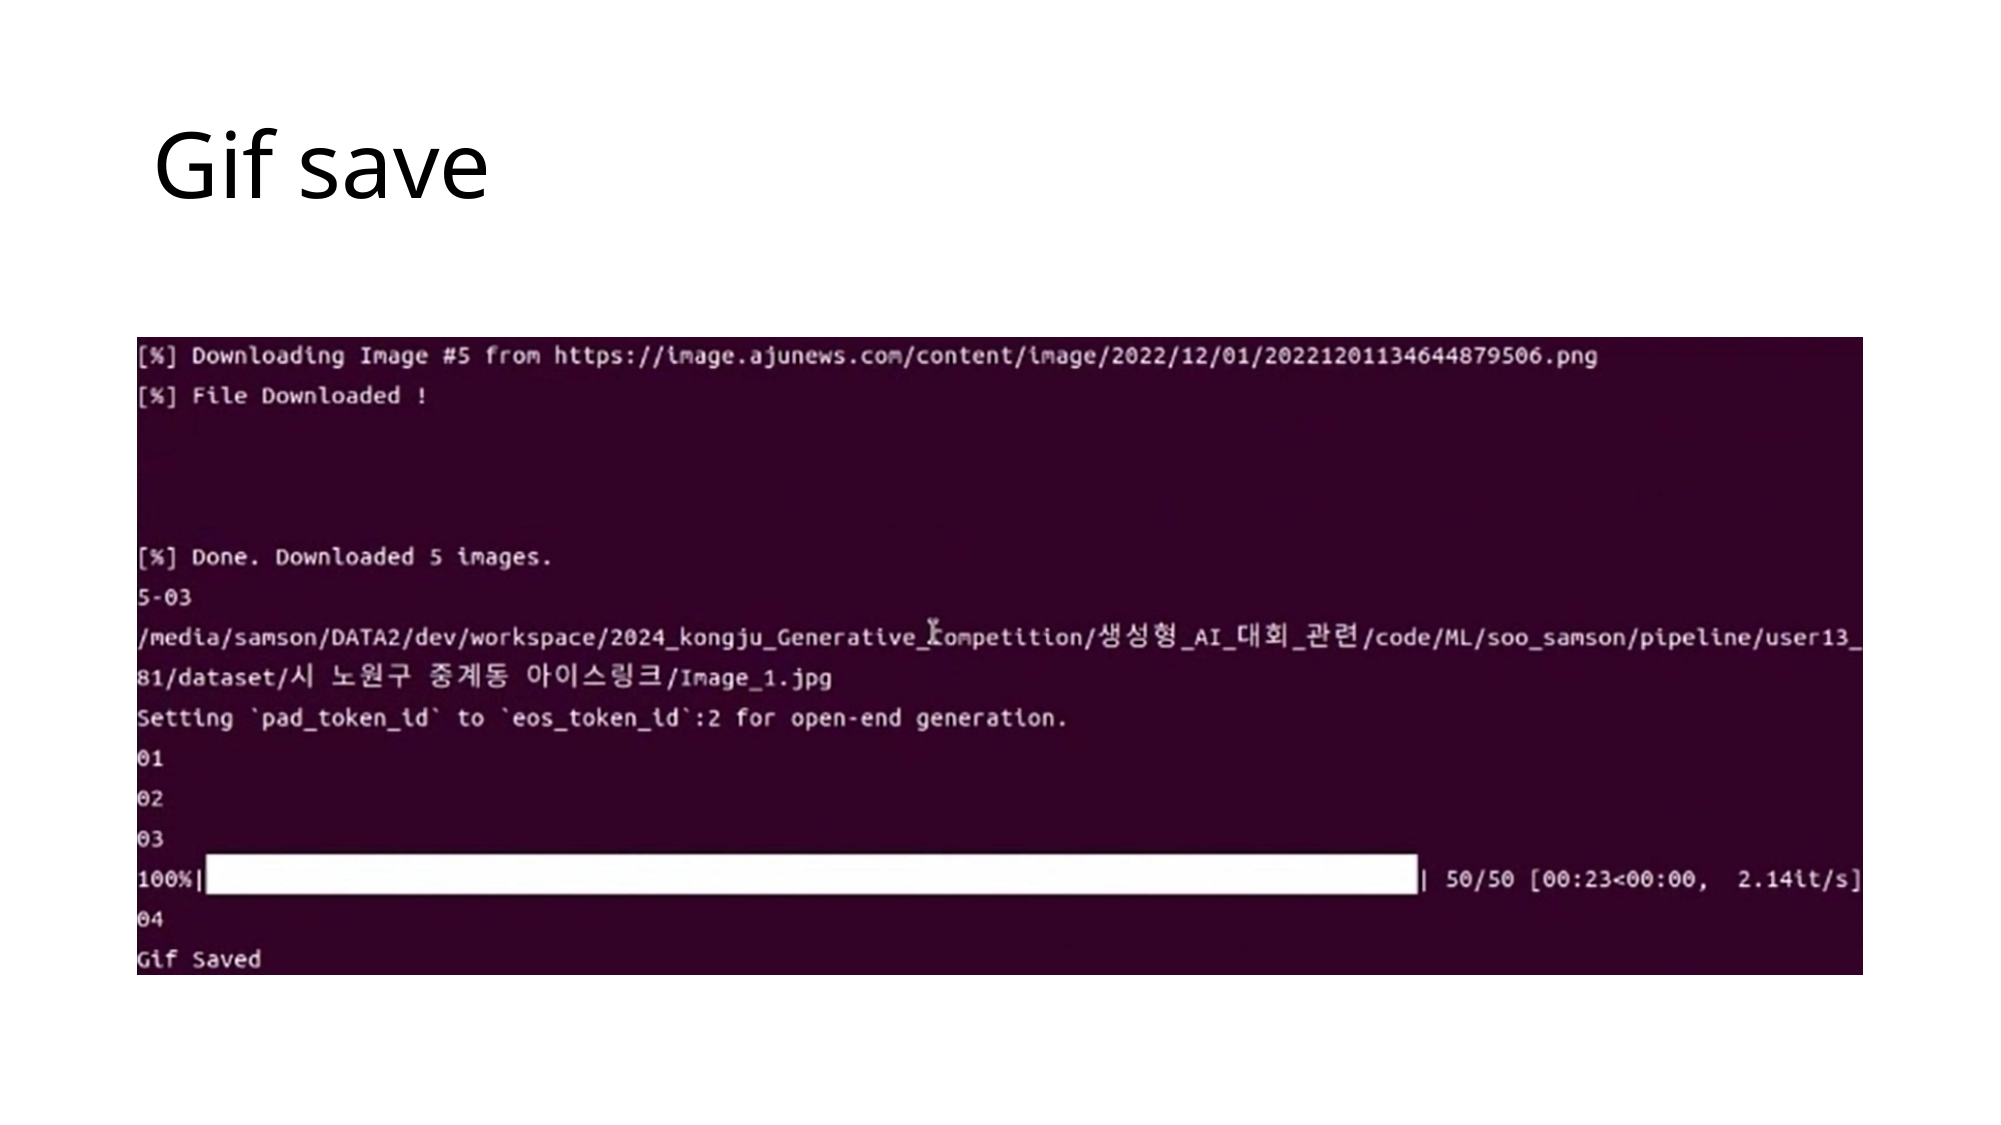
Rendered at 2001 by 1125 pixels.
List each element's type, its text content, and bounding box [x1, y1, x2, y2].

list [137, 337, 1863, 975]
title Gif save [137, 59, 1863, 278]
